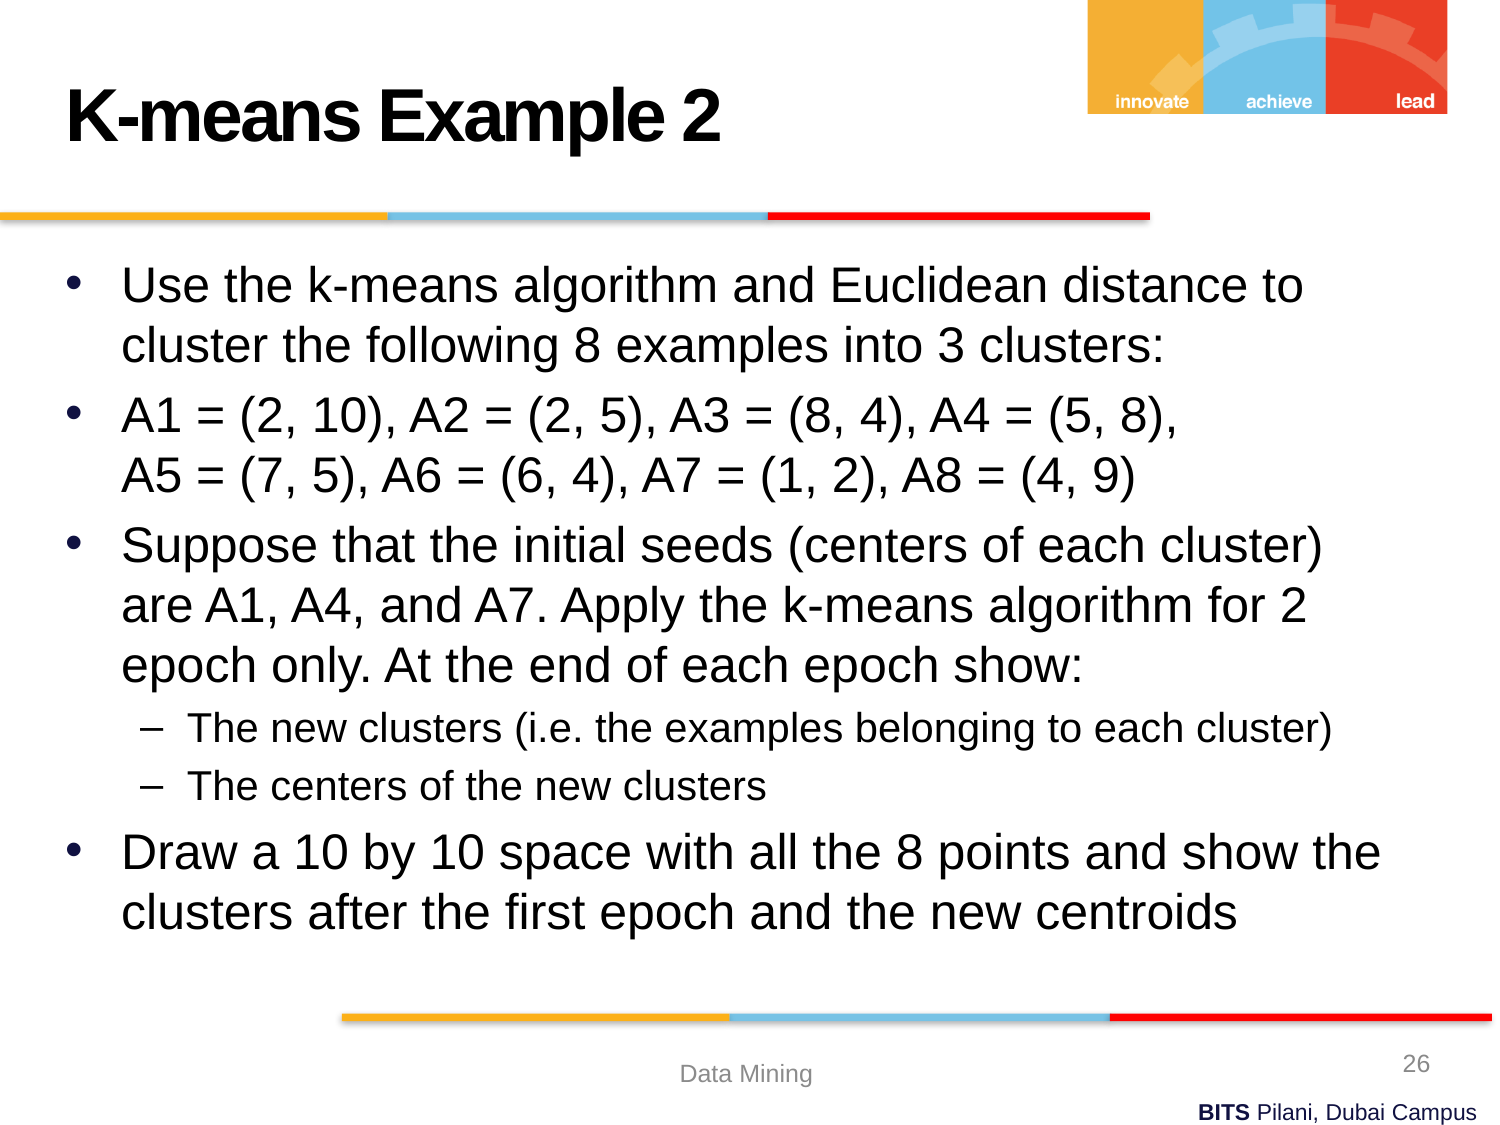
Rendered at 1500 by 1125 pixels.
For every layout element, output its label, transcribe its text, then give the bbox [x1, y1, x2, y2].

list K-means Example 2 [50, 24, 1088, 213]
picture [1087, 0, 1448, 114]
footer Data Mining [512, 1042, 988, 1103]
list Use the k-means algorithm and Euclidean distance to cluster the following 8 examples into 3 clusters: A1 = (2, 10), A2 = (2, 5), A3 = (8, 4), A4 = (5, 8), A5 = (7, 5), A6 = (6, 4), A7 = (1, 2), A8 = (4, 9) Suppose that the initial seeds (centers of each cluster) are A1, A4, and A7. Apply the k-means algorithm for 2 epoch only. At the end of each epoch show: The new clusters (i.e. the examples belonging to each cluster) The centers of the new clusters Draw a 10 by 10 space with all the 8 points and show the clusters after the first epoch and the new centroids [50, 245, 1400, 988]
slide_number 26 [1095, 1032, 1446, 1093]
